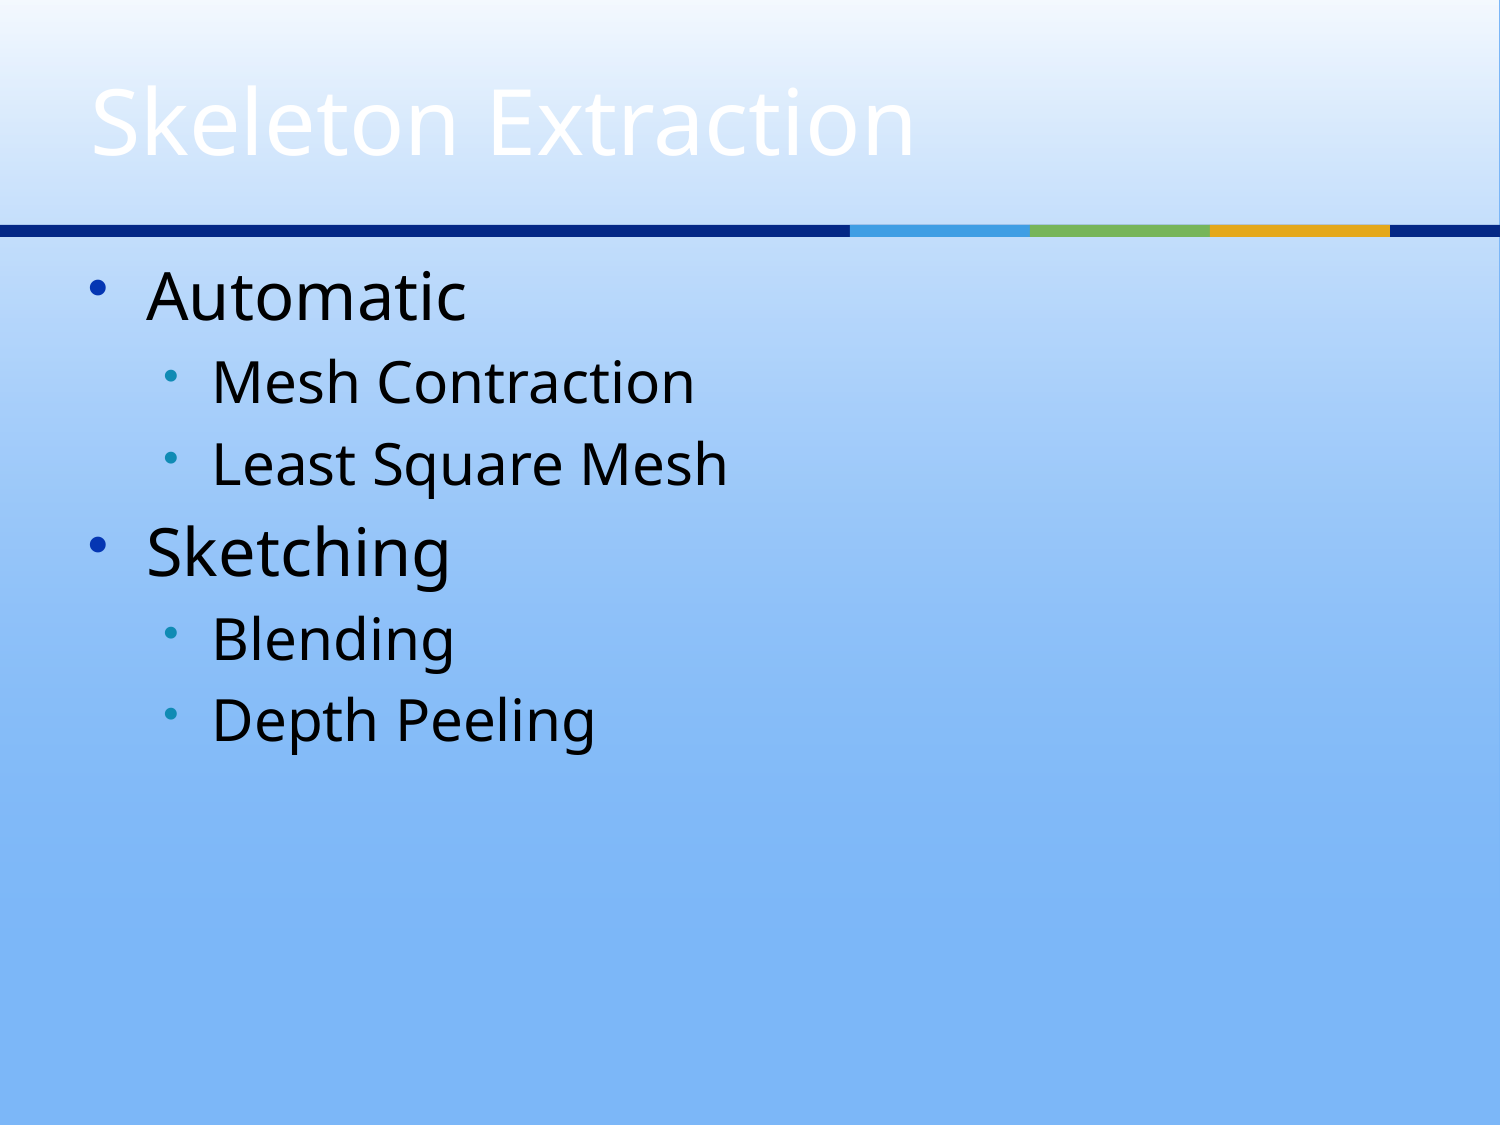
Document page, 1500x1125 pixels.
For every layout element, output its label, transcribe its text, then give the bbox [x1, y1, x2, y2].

list Automatic Mesh Contraction Least Square Mesh Sketching Blending Depth Peeling [75, 246, 1425, 1005]
title Skeleton Extraction [75, 24, 1425, 213]
